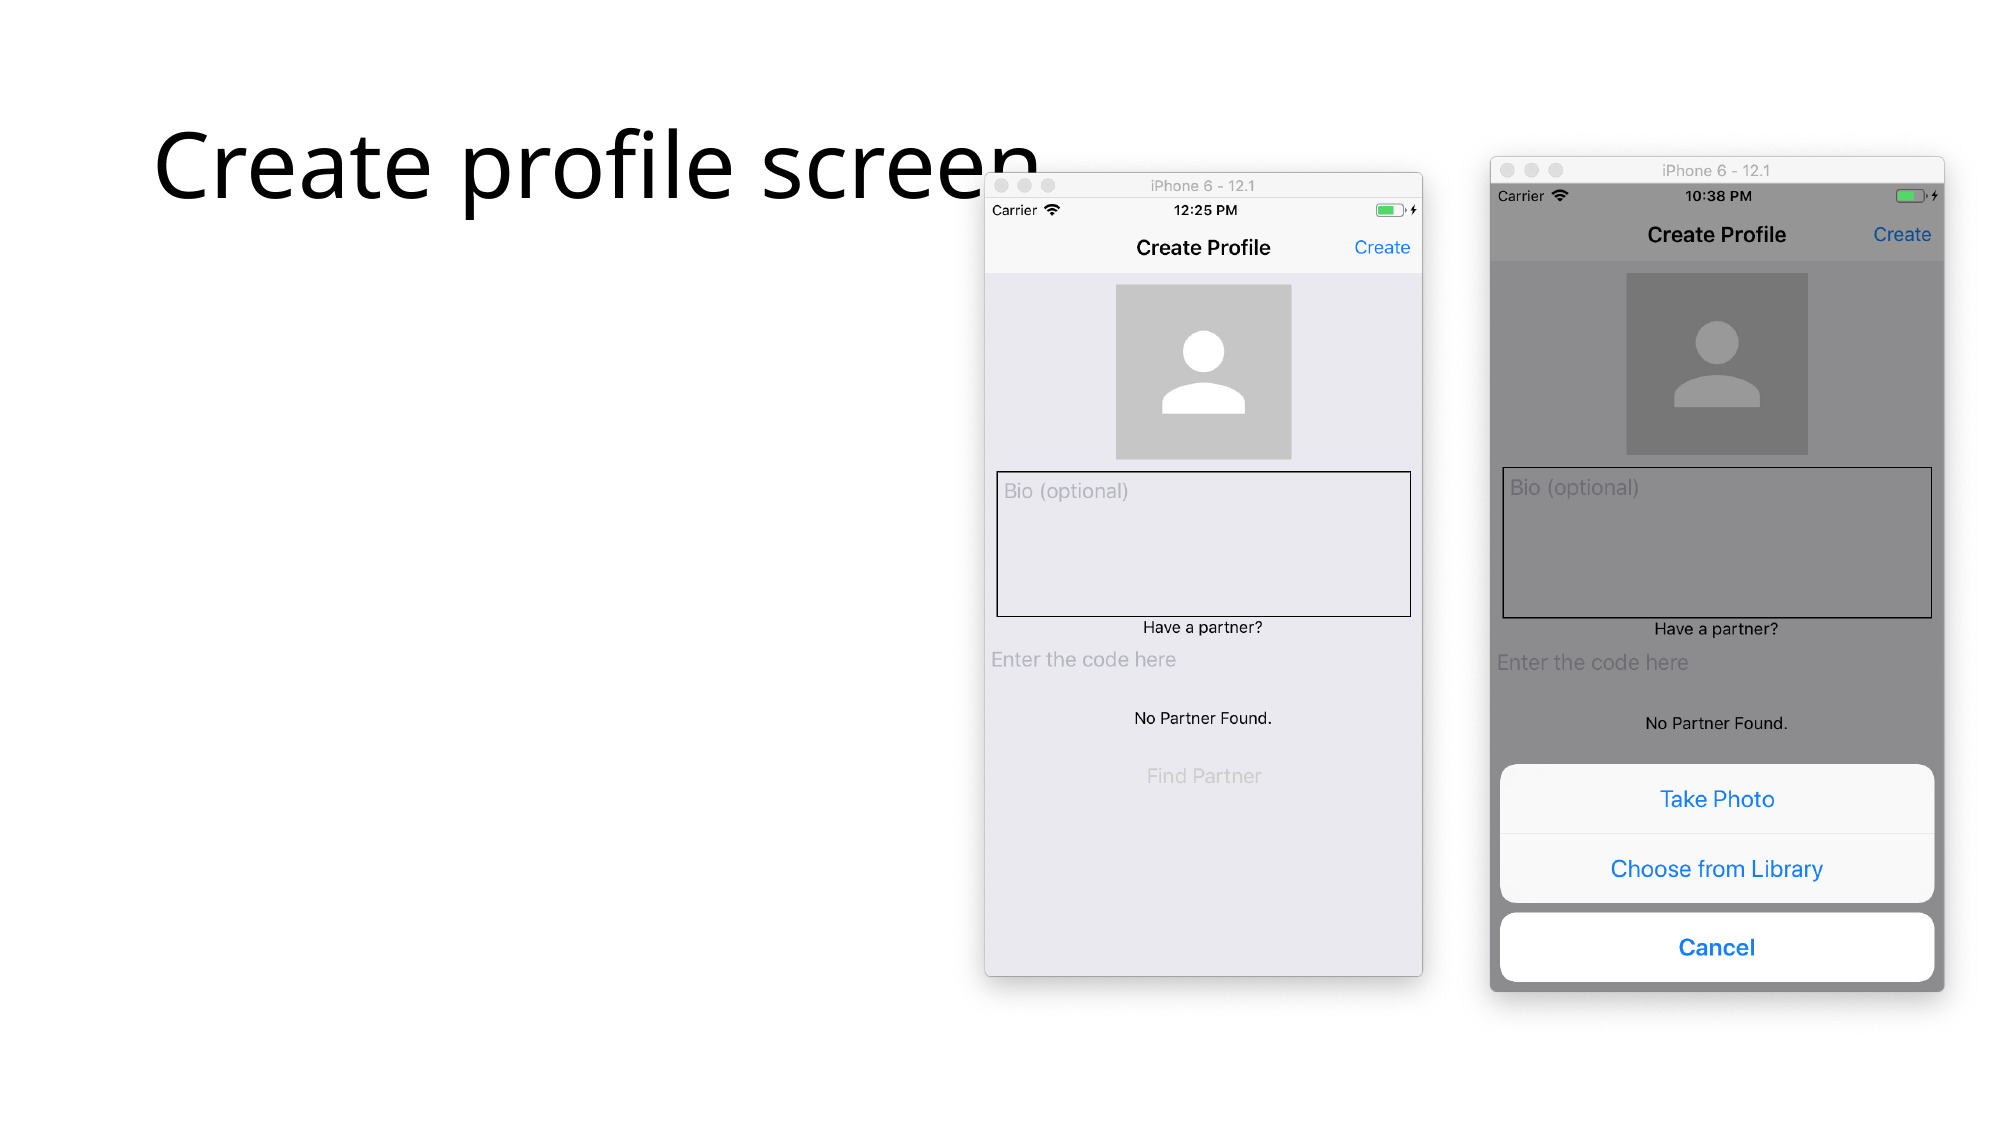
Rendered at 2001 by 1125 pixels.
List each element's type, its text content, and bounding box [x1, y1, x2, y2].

title Create profile screen [137, 59, 1863, 278]
picture [1449, 125, 1985, 1042]
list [945, 142, 1449, 1025]
